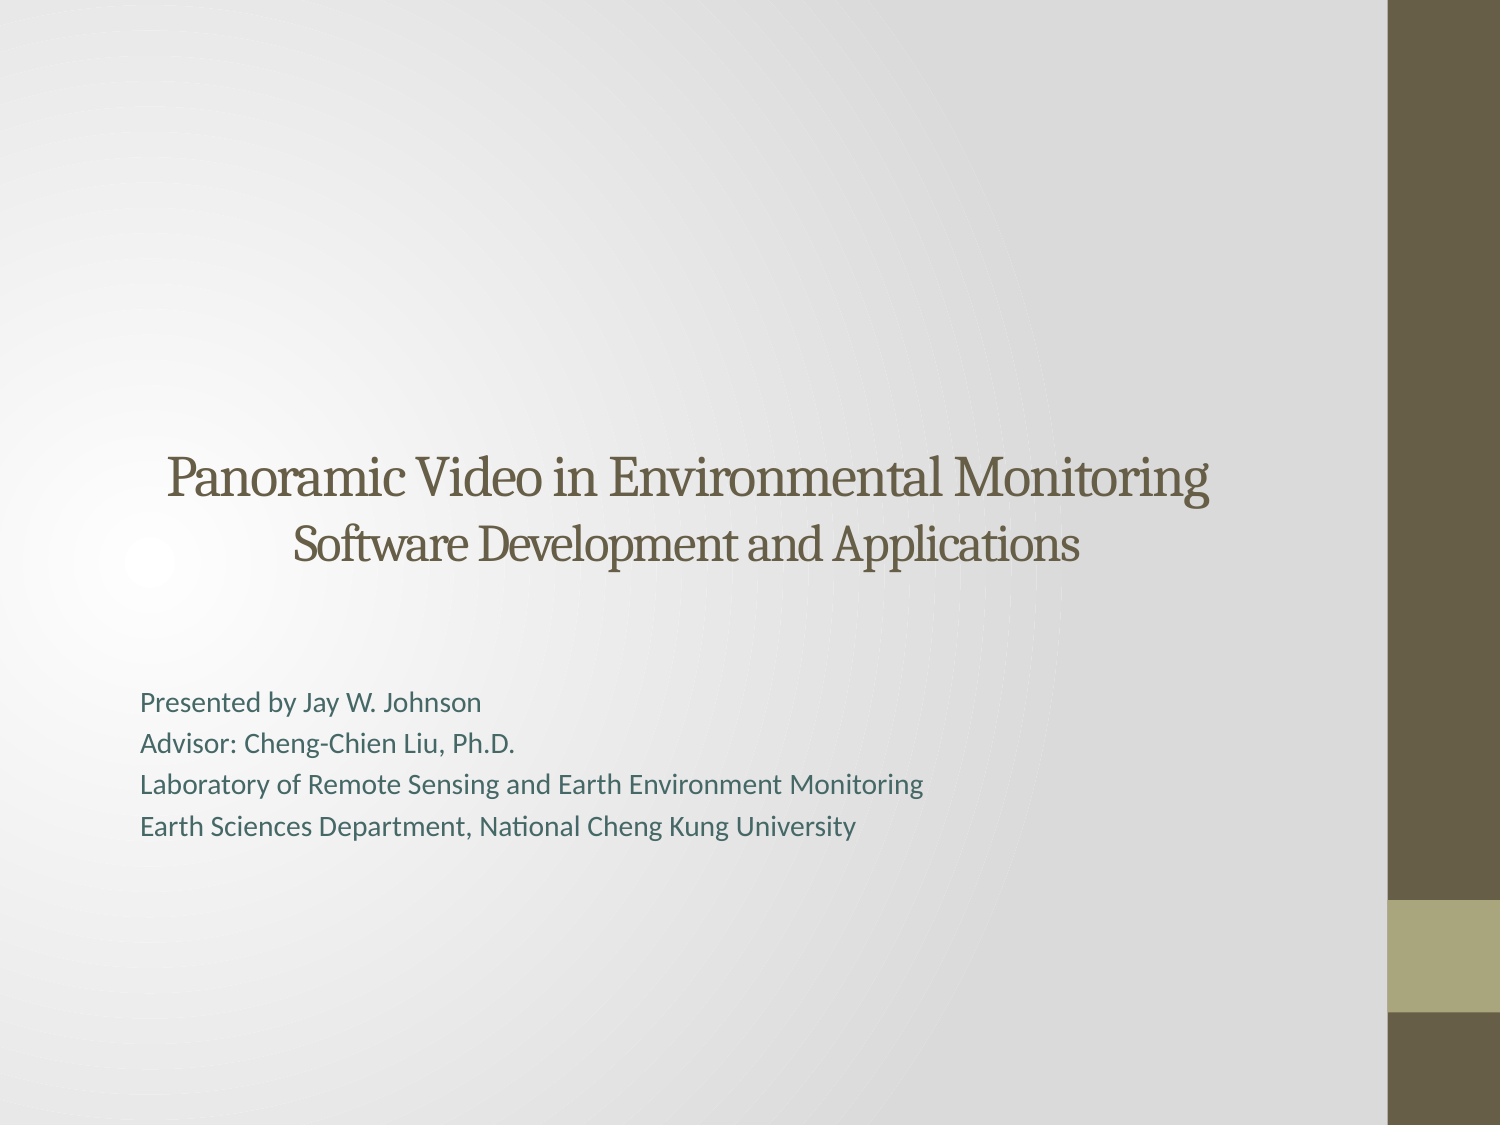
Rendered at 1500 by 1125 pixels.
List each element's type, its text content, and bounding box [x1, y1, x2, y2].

title Panoramic Video in Environmental Monitoring Software Development and Applications [112, 375, 1264, 580]
subtitle Presented by Jay W. Johnson Advisor: Cheng-Chien Liu, Ph.D. Laboratory of Remote Sensing and Earth Environment Monitoring Earth Sciences Department, National Cheng Kung University [125, 675, 1185, 850]
